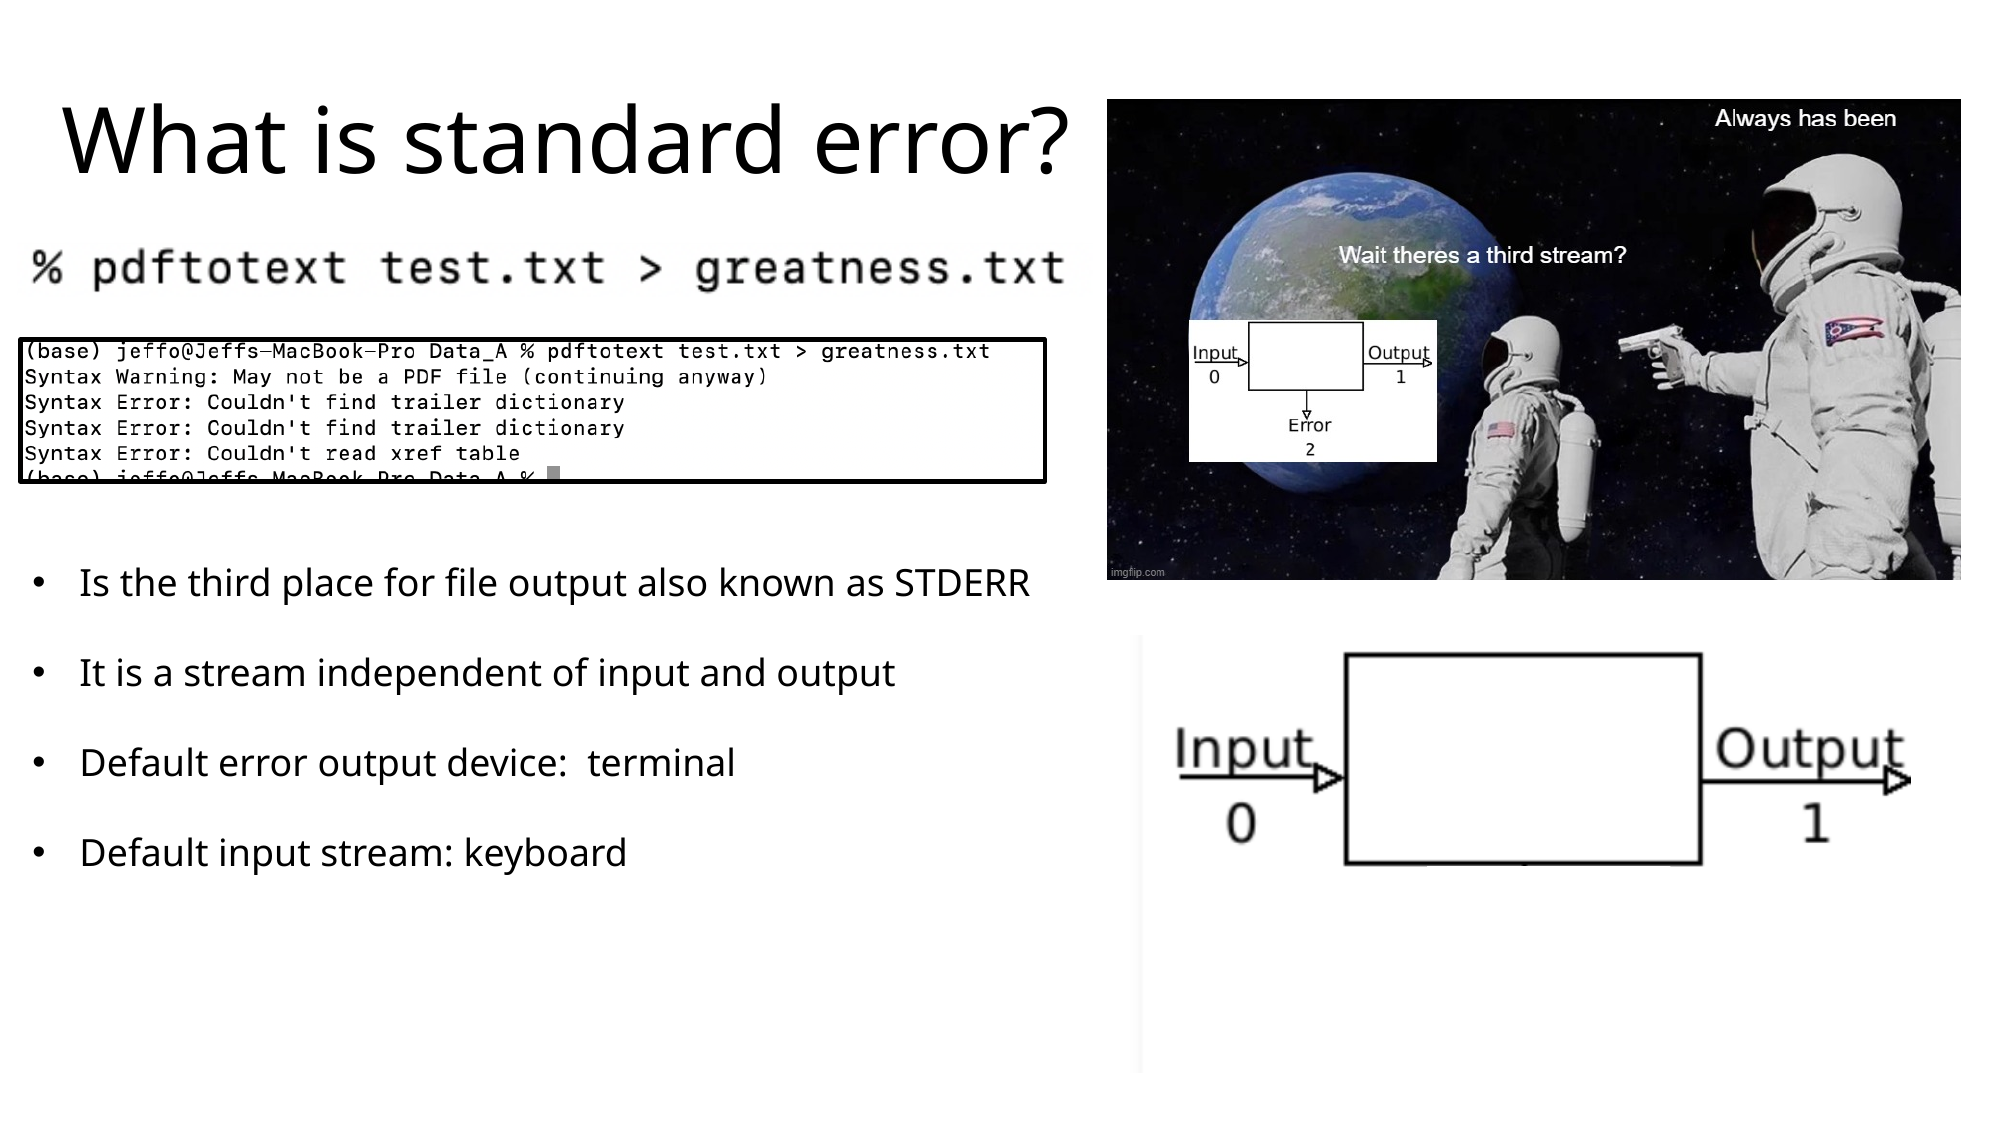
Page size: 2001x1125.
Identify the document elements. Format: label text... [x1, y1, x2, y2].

picture [22, 341, 1043, 480]
text_box Is the third place for file output also known as STDERR It is a stream independent of input and output Default error output device: terminal Default input stream: keyboard [17, 551, 1151, 927]
title What is standard error? [46, 35, 1772, 253]
picture [1107, 99, 1961, 580]
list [1123, 635, 1911, 1073]
picture [17, 232, 1093, 297]
